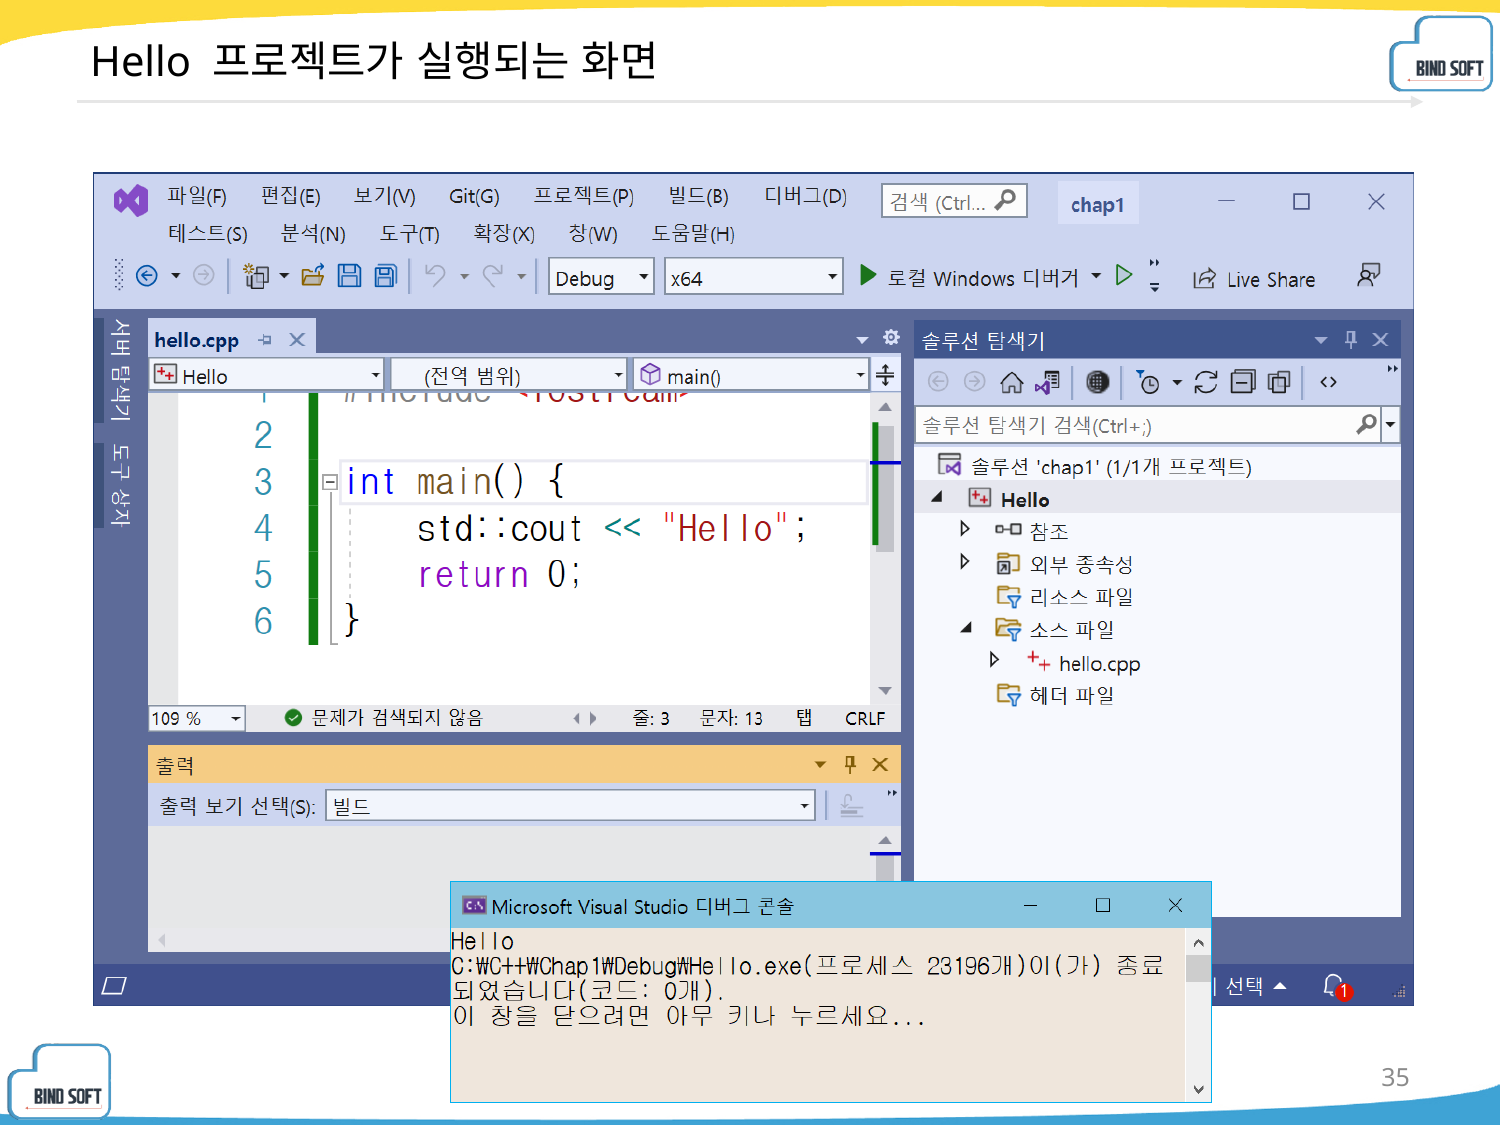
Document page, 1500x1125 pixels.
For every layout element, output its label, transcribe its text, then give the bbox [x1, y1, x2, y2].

picture [452, 883, 1210, 1101]
picture [0, 0, 1500, 96]
picture [0, 172, 1500, 1125]
slide_number 35 [1216, 1054, 1425, 1103]
title Hello 프로젝트가 실행되는 화면 [75, 11, 1425, 108]
